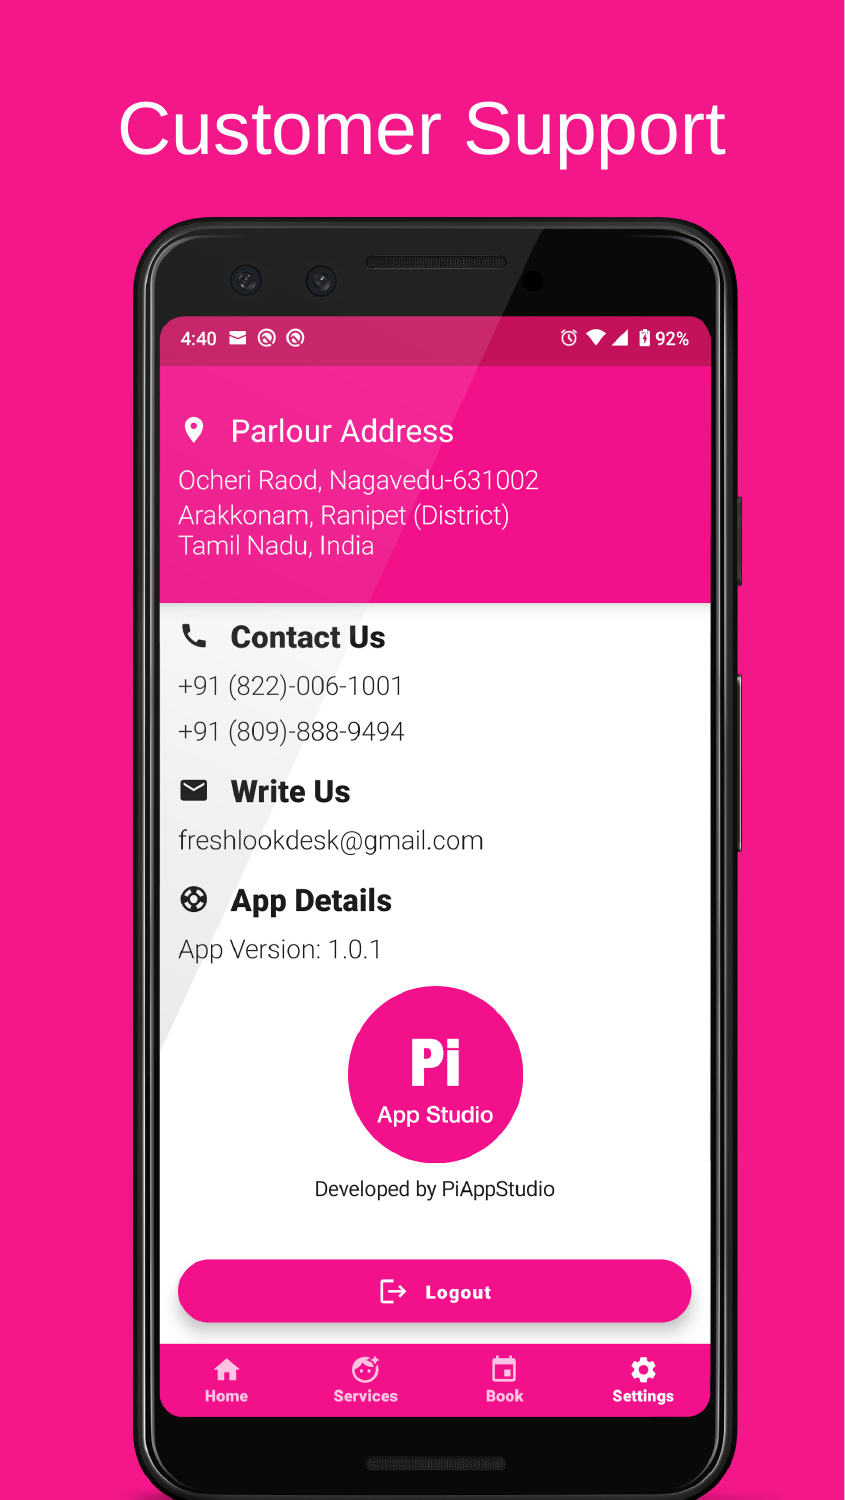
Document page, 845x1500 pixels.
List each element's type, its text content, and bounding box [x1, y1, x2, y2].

text_box Customer Support [26, 71, 818, 177]
text_box [0, 0, 845, 1500]
picture [76, 214, 781, 1500]
